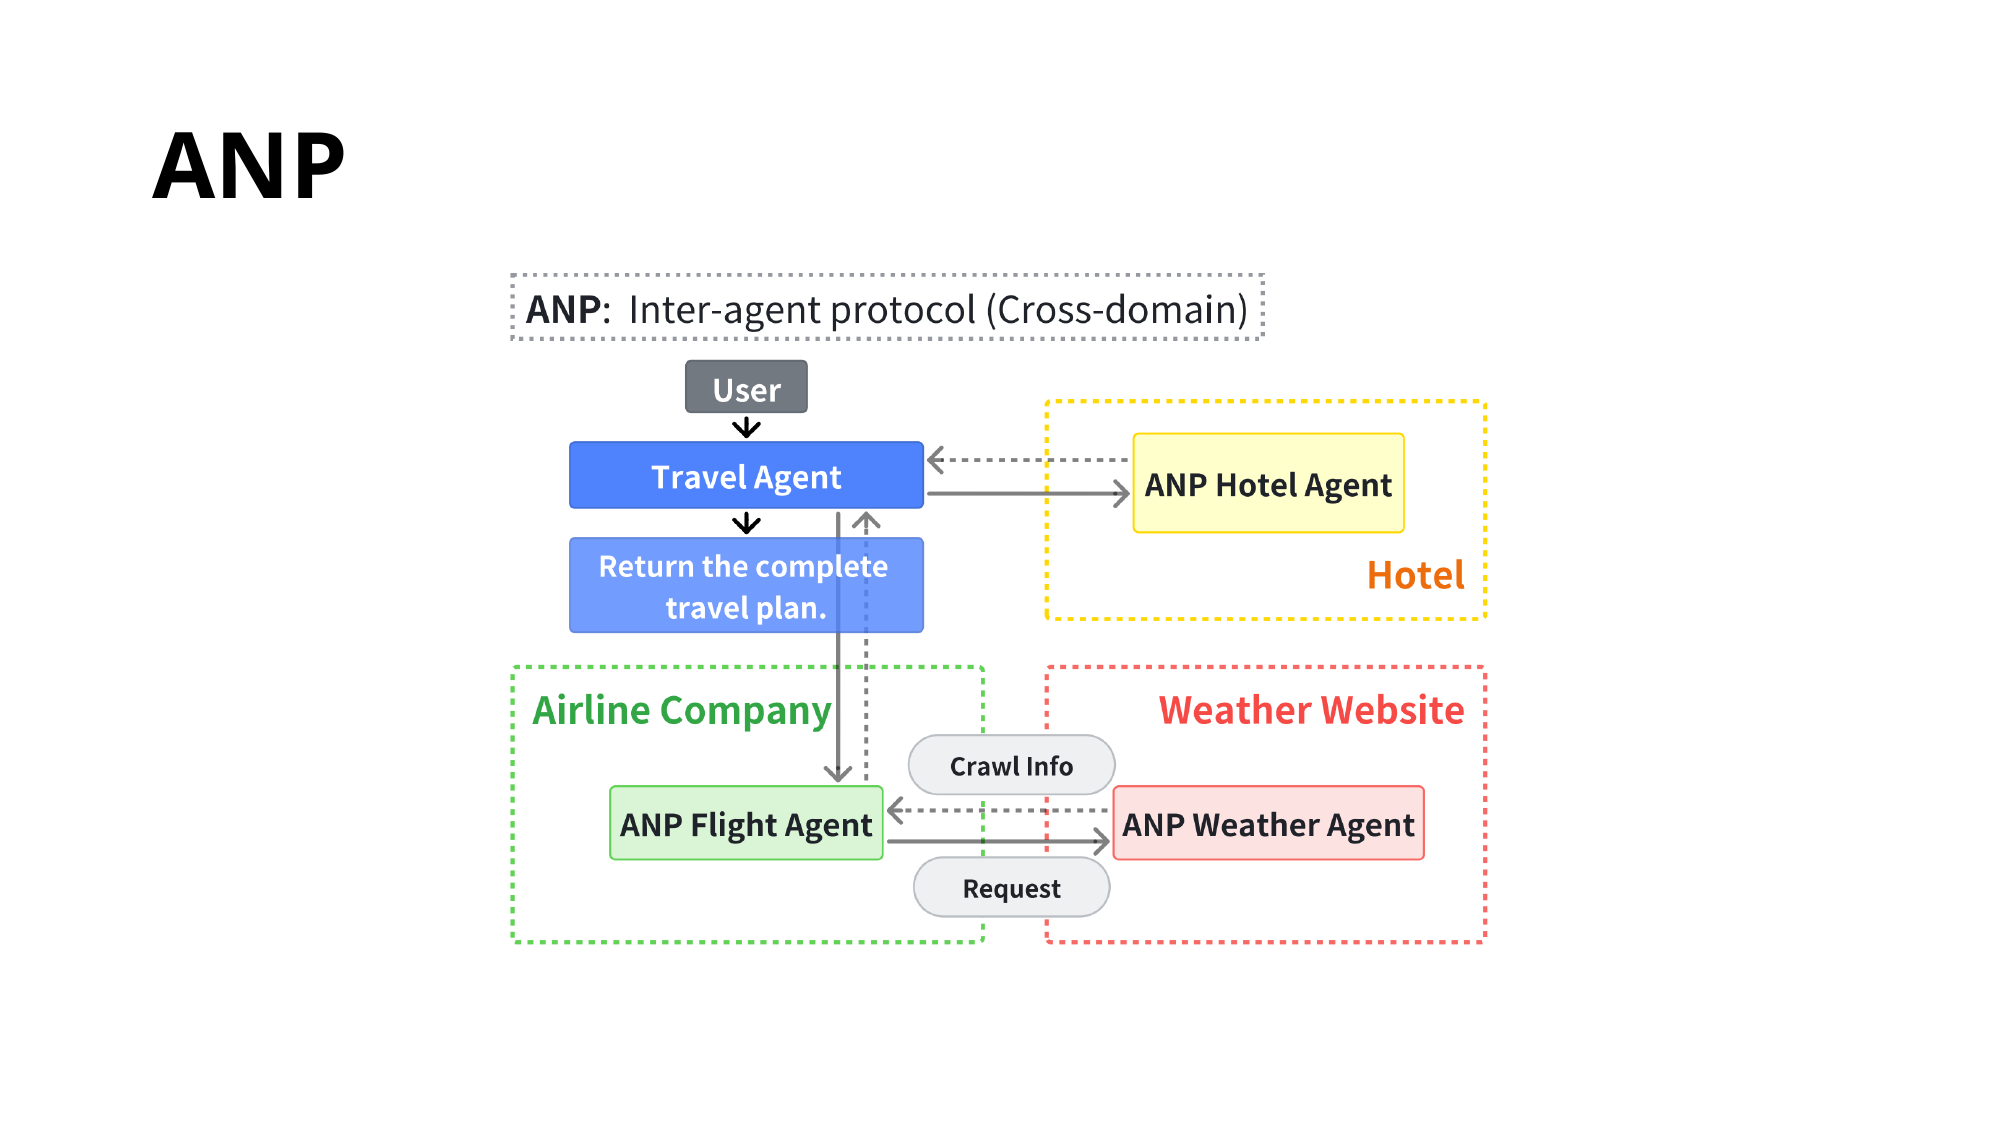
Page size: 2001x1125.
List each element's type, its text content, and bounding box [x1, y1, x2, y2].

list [480, 252, 1520, 967]
title ANP [137, 59, 1863, 278]
